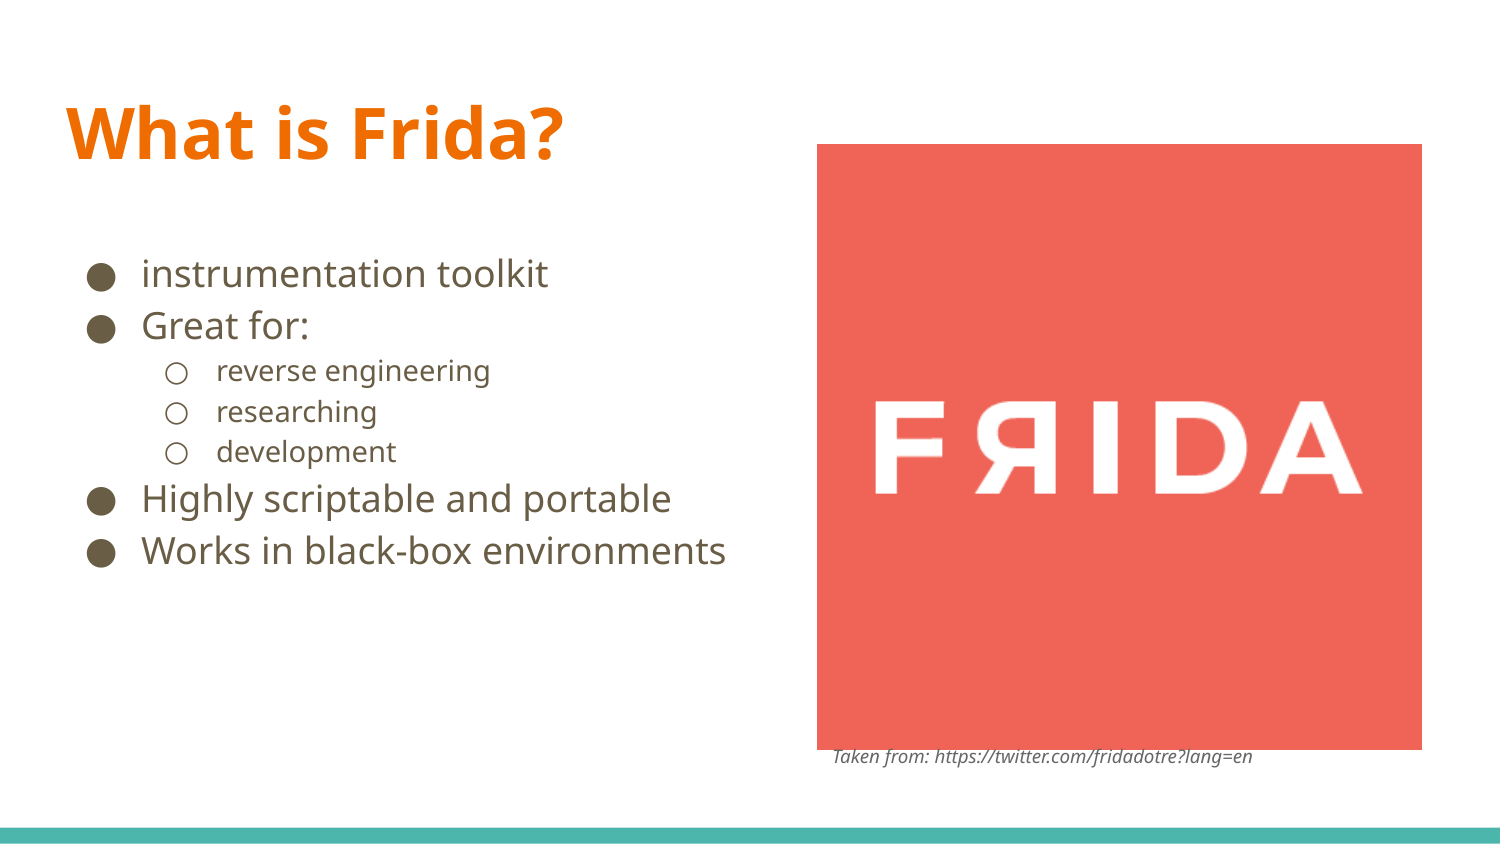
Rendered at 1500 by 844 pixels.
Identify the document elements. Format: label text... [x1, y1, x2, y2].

list instrumentation toolkit Great for: reverse engineering researching development Highly scriptable and portable Works in black-box environments [51, 207, 811, 608]
picture [816, 144, 1422, 750]
title What is Frida? [51, 72, 1449, 189]
text_box [0, 793, 538, 844]
text_box Taken from: https://twitter.com/fridadotre?lang=en [817, 756, 1422, 779]
